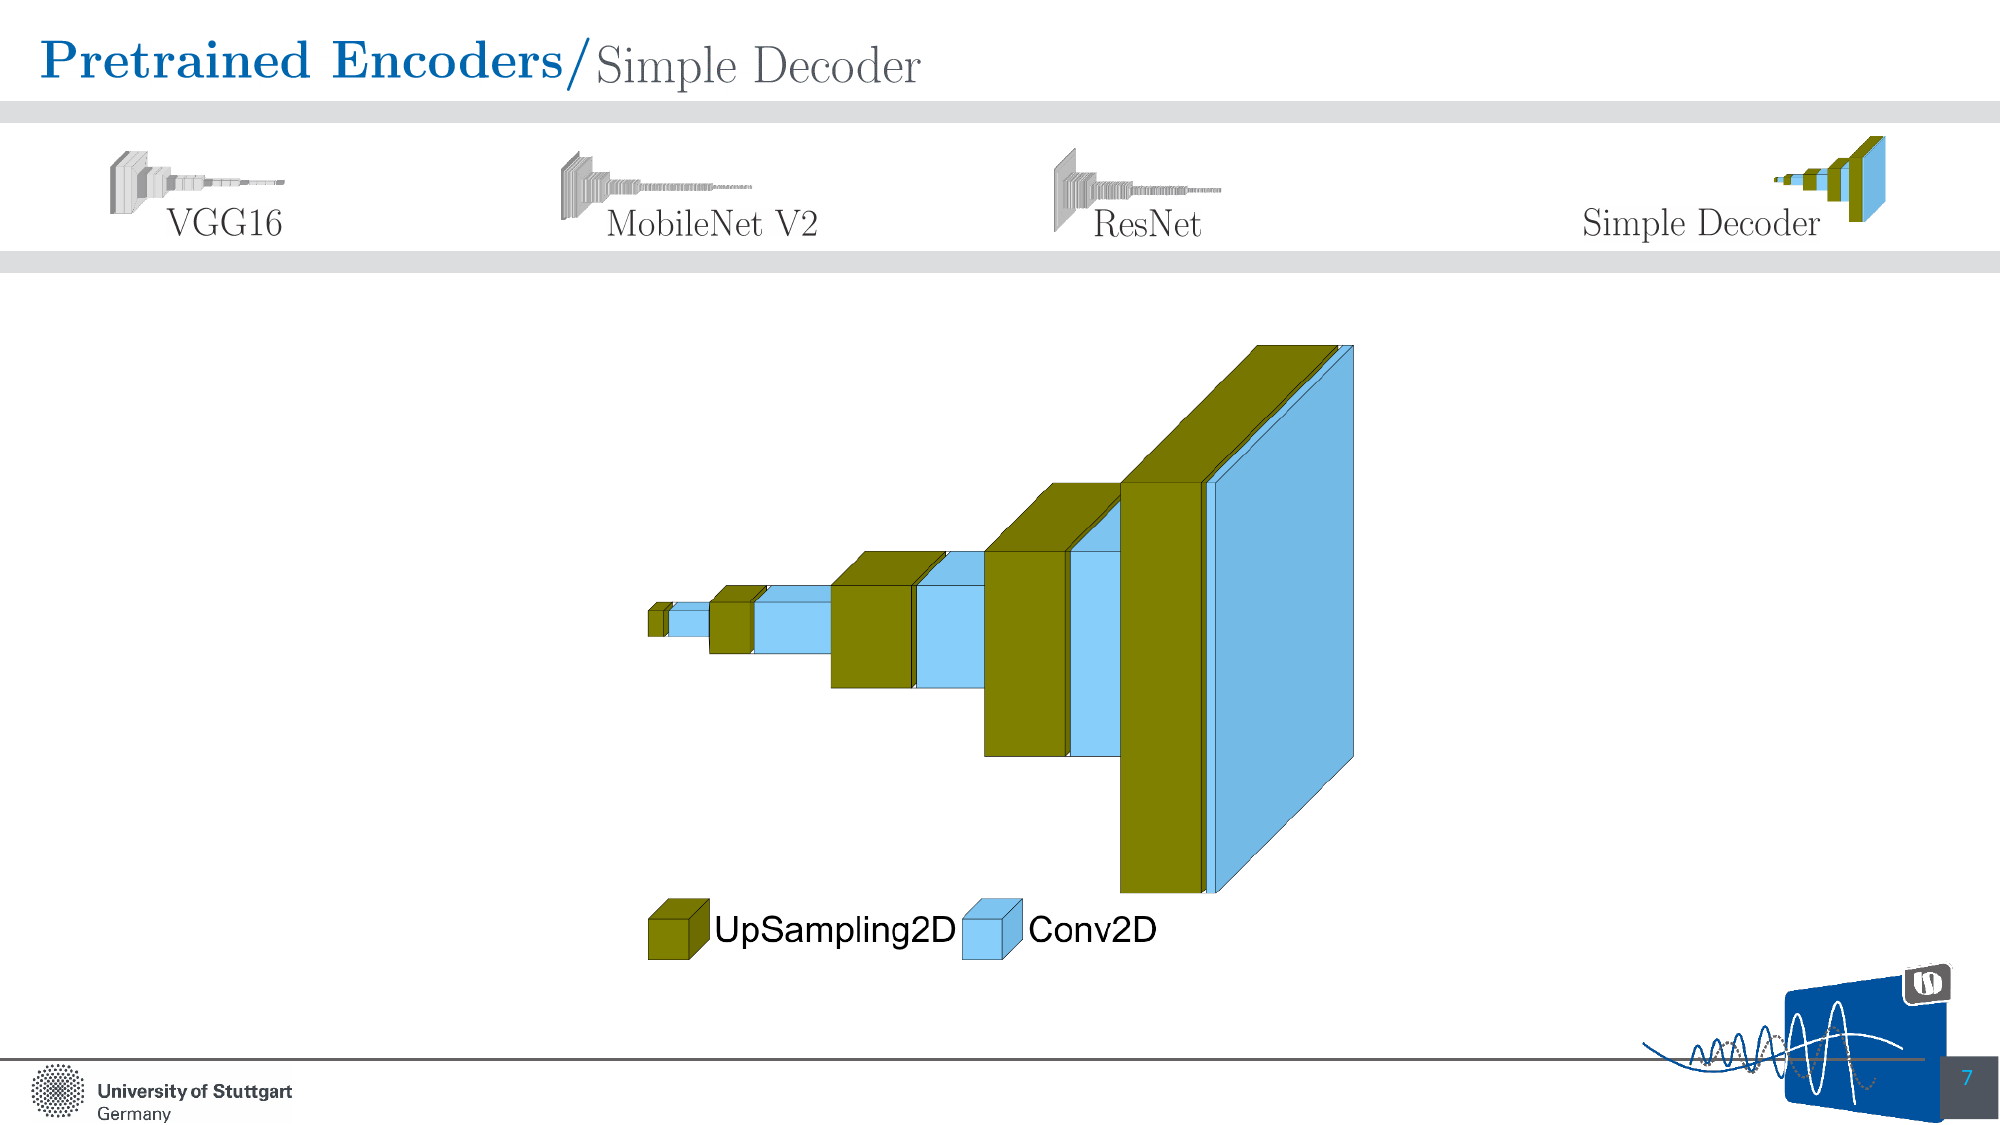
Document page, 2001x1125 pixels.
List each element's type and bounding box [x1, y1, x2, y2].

text_box [0, 101, 2000, 123]
picture [559, 151, 817, 238]
picture [598, 44, 922, 93]
picture [1052, 148, 1222, 238]
picture [0, 345, 1953, 1123]
picture [1584, 135, 1887, 243]
picture [107, 151, 286, 237]
text_box [0, 251, 2000, 273]
picture [41, 36, 590, 92]
